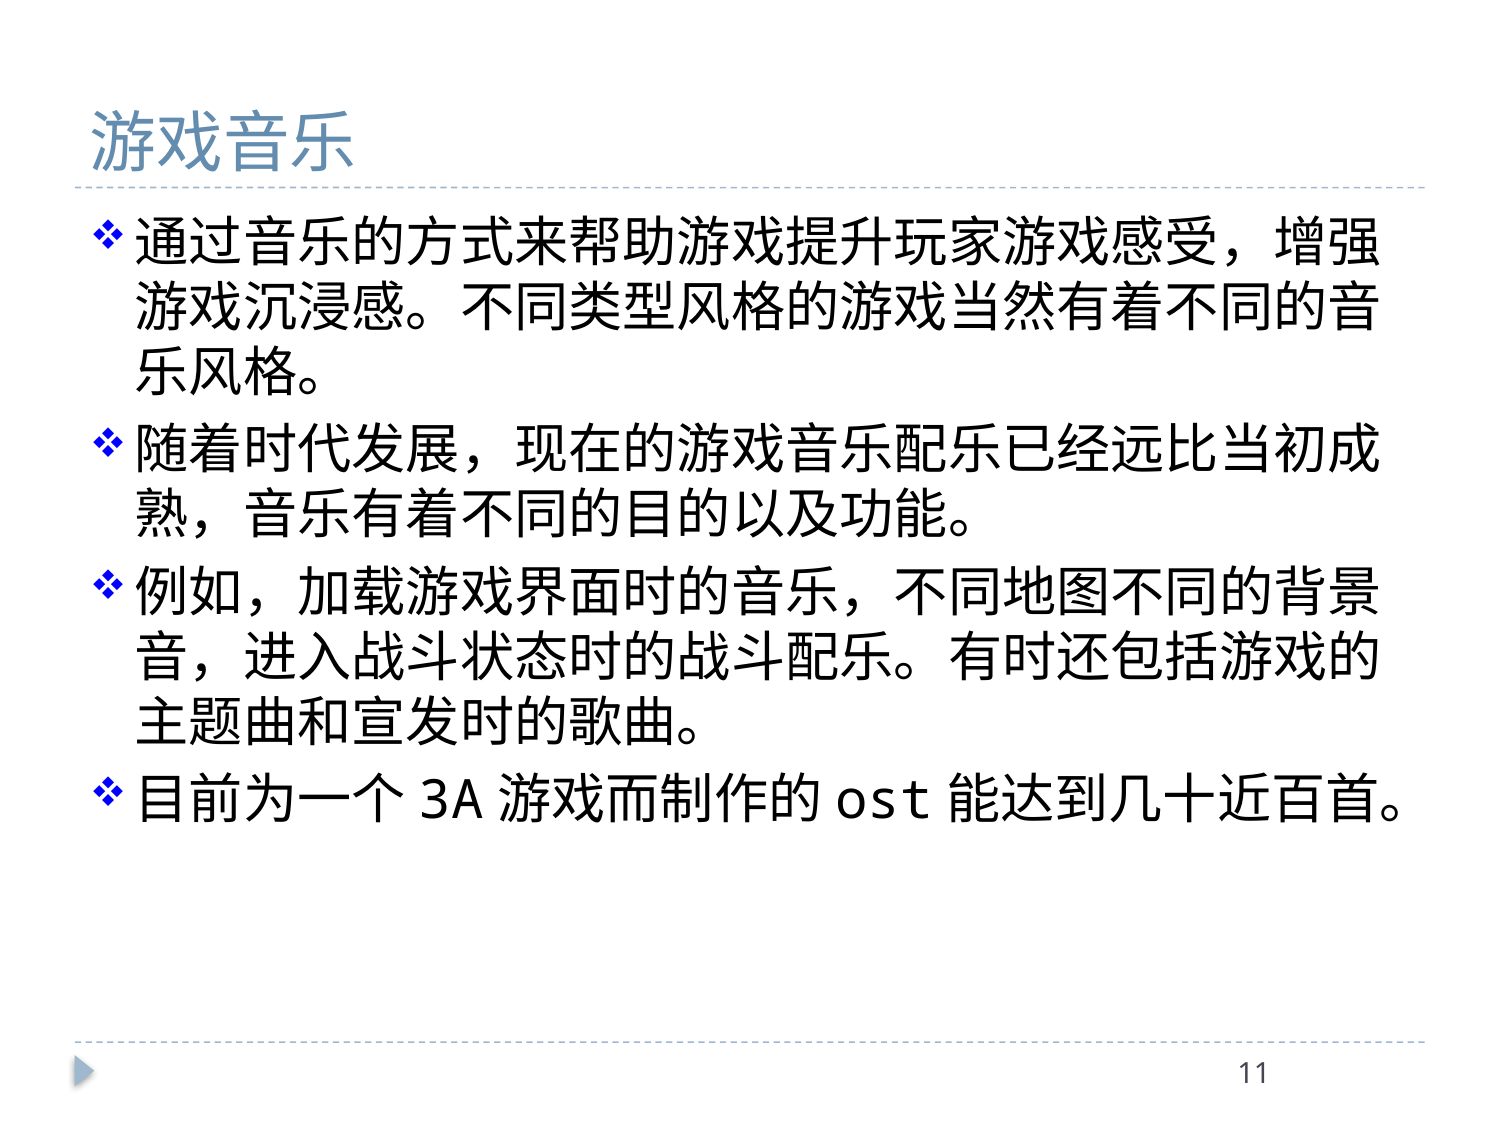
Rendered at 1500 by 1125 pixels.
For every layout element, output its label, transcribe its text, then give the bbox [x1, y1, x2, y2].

list 通过音乐的方式来帮助游戏提升玩家游戏感受，增强游戏沉浸感。不同类型风格的游戏当然有着不同的音乐风格。 随着时代发展，现在的游戏音乐配乐已经远比当初成熟，音乐有着不同的目的以及功能。 例如，加载游戏界面时的音乐，不同地图不同的背景音，进入战斗状态时的战斗配乐。有时还包括游戏的主题曲和宣发时的歌曲。 目前为一个3A游戏而制作的ost能达到几十近百首。 [75, 200, 1425, 1010]
title 游戏音乐 [75, 24, 1425, 188]
slide_number 11 [1222, 1046, 1500, 1107]
